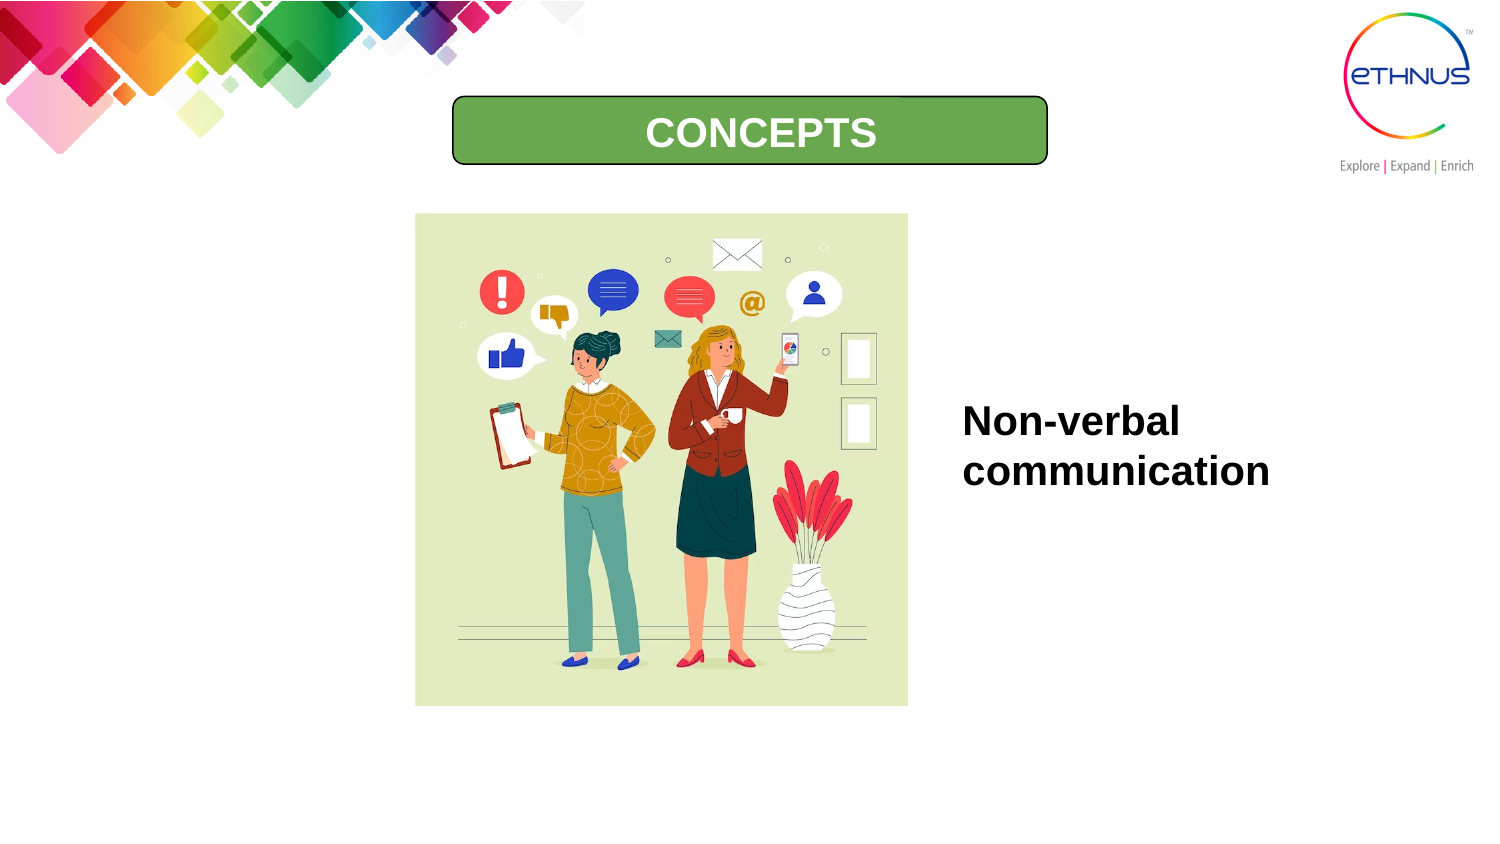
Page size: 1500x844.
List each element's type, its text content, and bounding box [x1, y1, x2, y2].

text_box CONCEPTS [459, 96, 1048, 165]
text_box Non-verbal communication [947, 378, 1440, 559]
picture [0, 1, 585, 154]
picture [1327, 0, 1500, 182]
picture [415, 213, 908, 706]
